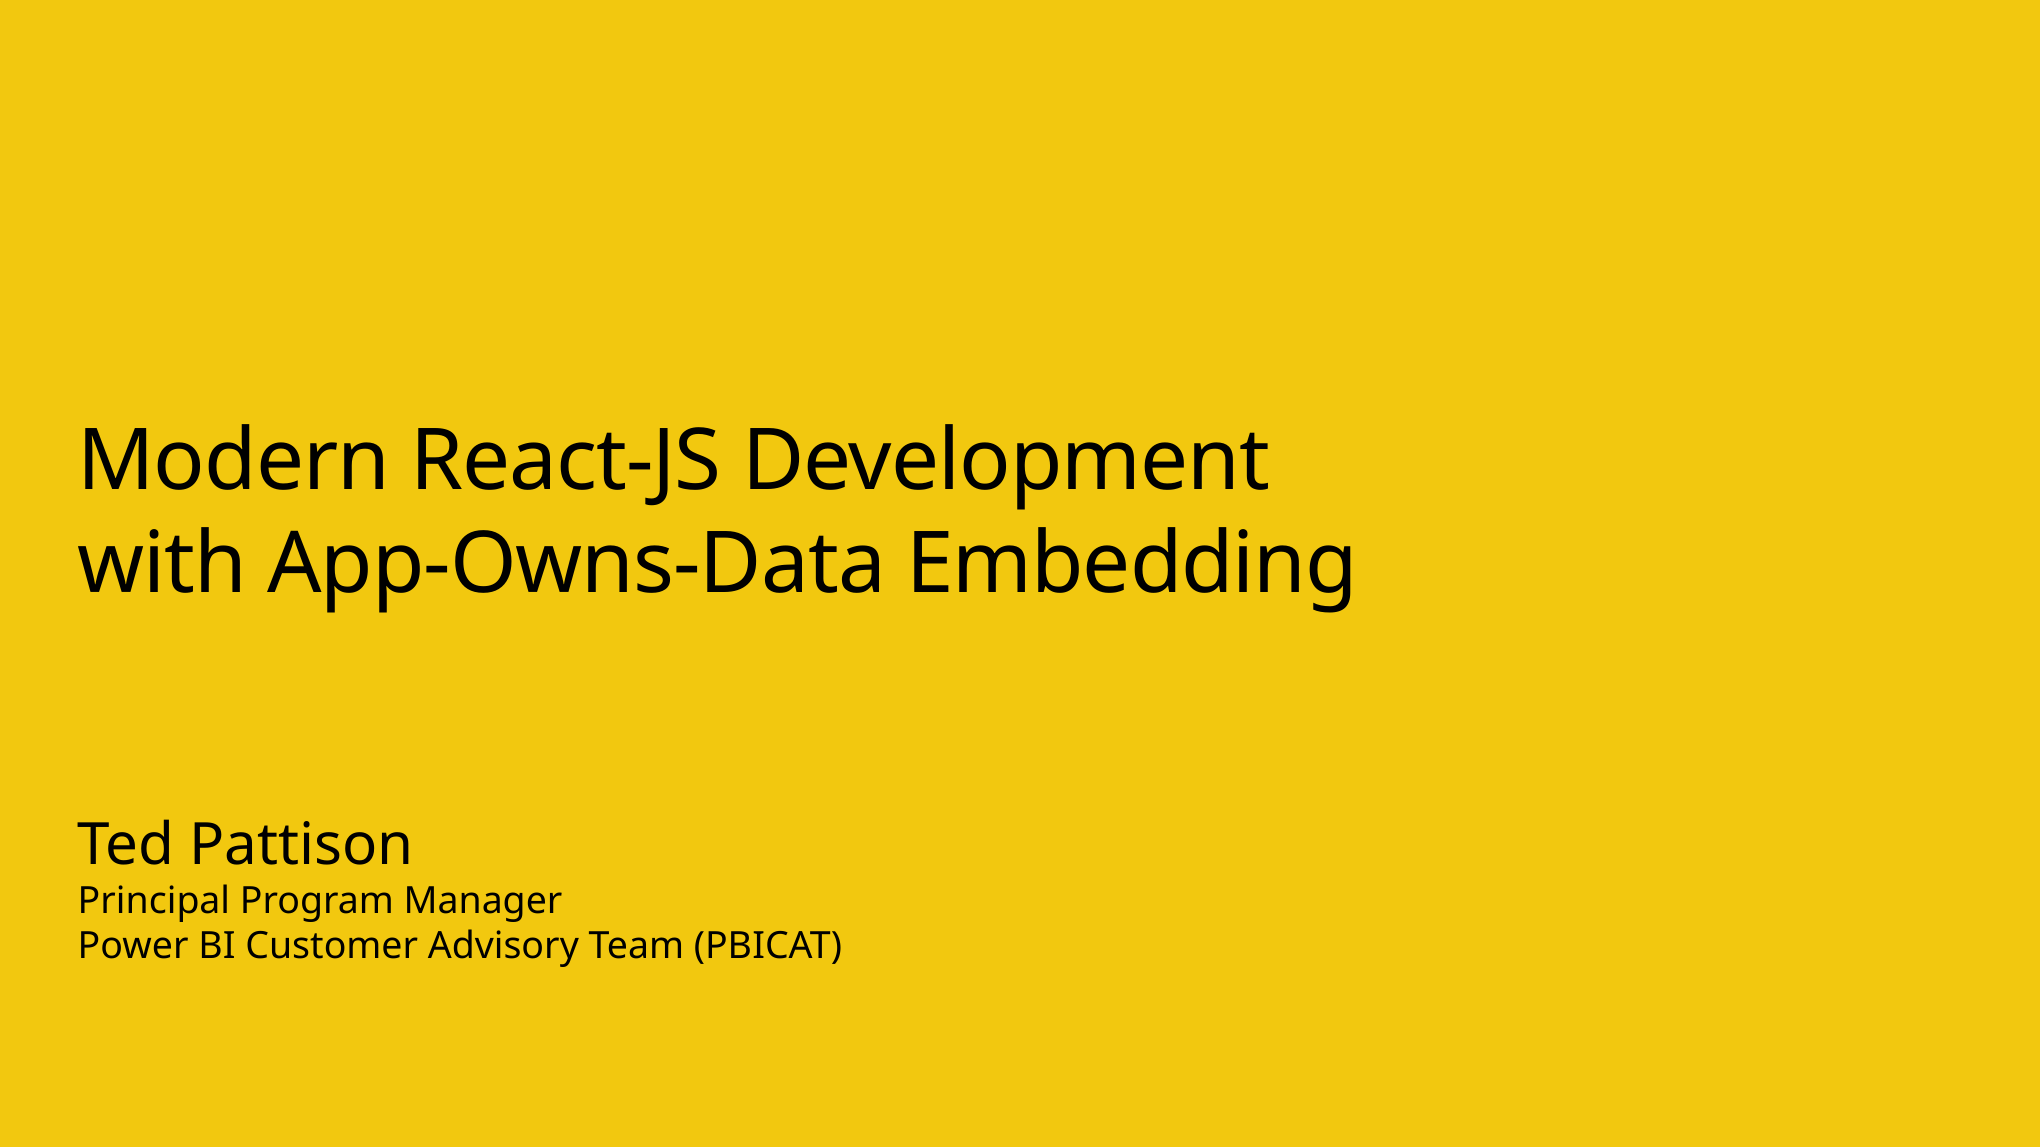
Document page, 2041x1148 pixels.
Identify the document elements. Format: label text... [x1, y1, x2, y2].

text_box Ted Pattison Principal Program Manager Power BI Customer Advisory Team (PBICAT) [77, 806, 844, 967]
title Modern React-JS Development with App-Owns-Data Embedding [77, 401, 1892, 640]
